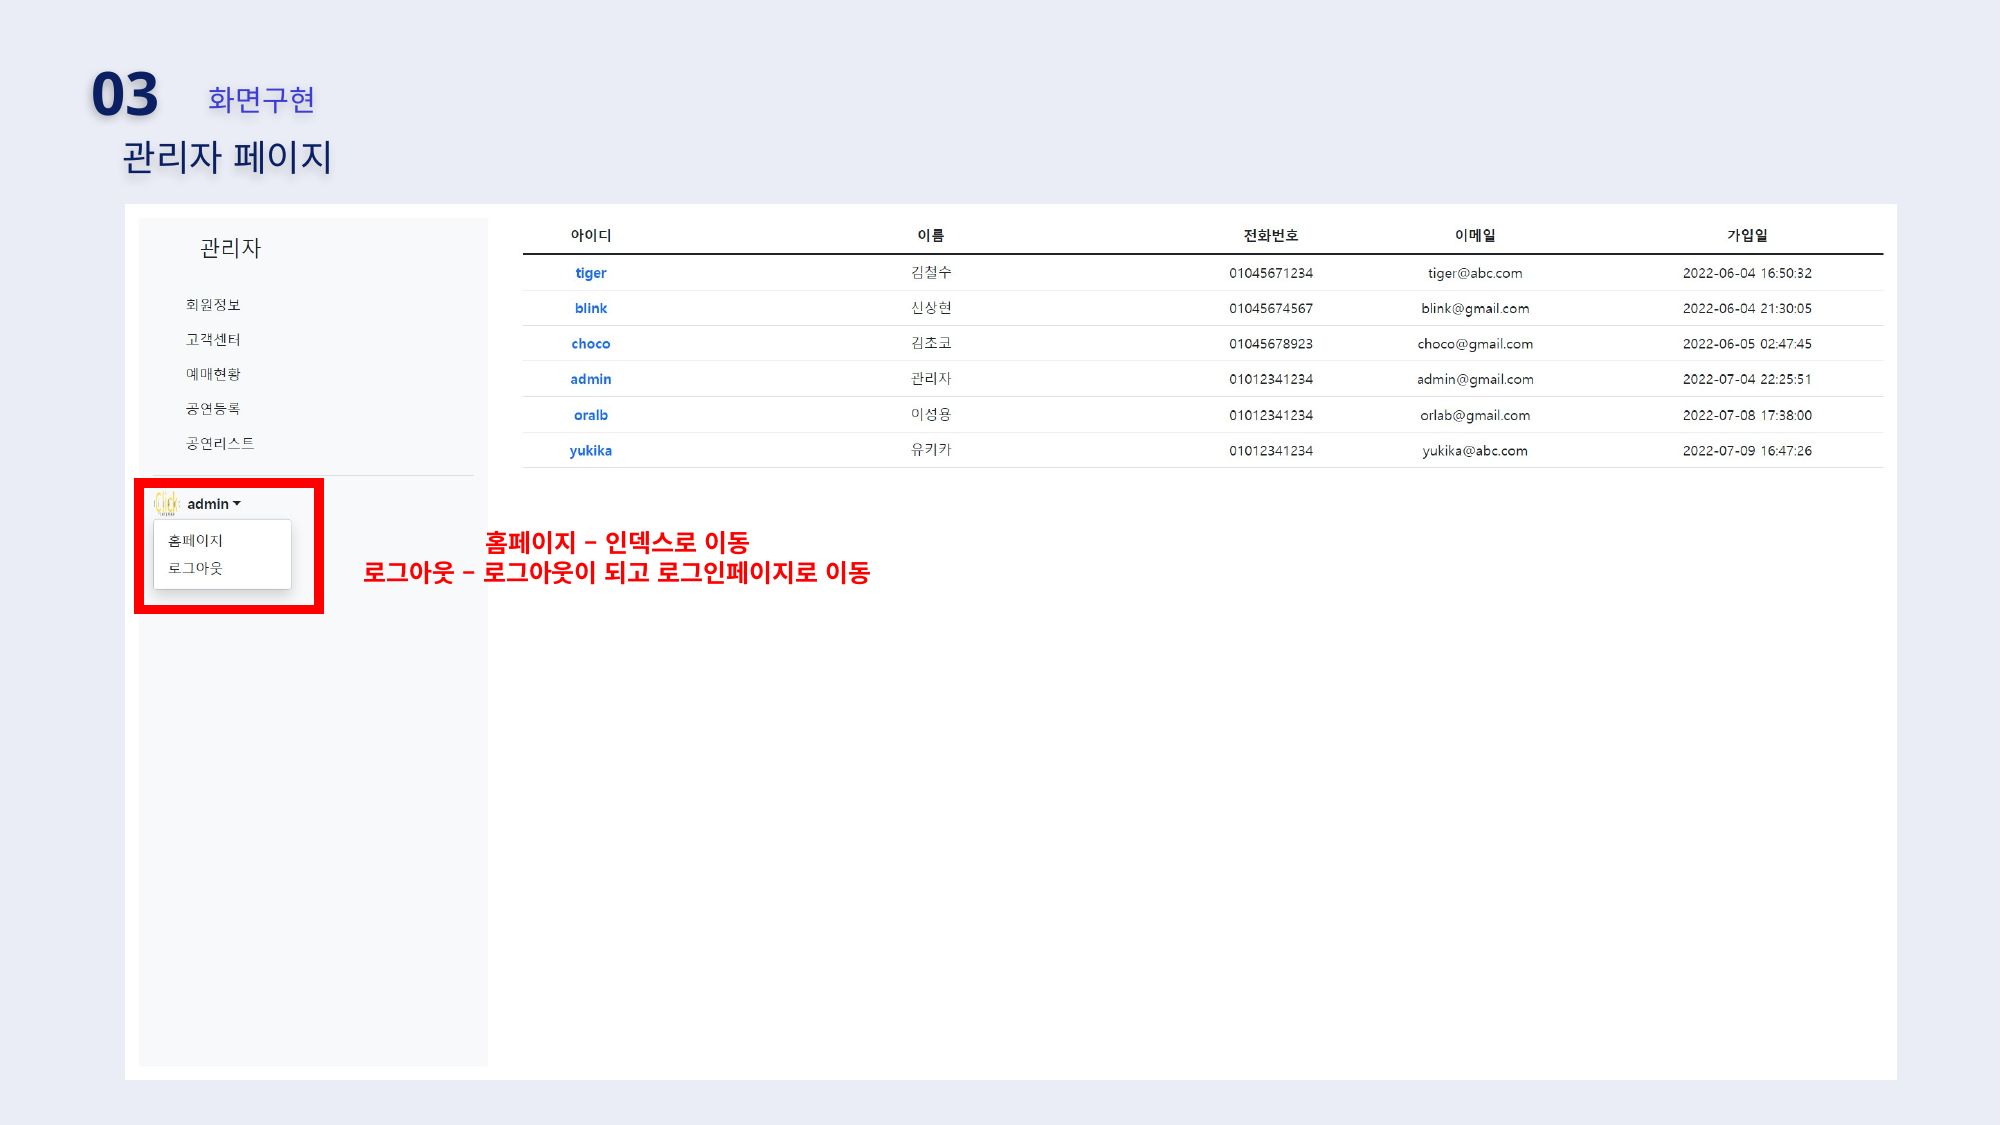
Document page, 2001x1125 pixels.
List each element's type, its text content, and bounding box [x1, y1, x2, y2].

text_box 관리자 페이지 [102, 94, 571, 221]
text_box 03 [70, 34, 191, 148]
picture [125, 204, 1897, 1080]
text_box 화면구현 [188, 36, 722, 163]
